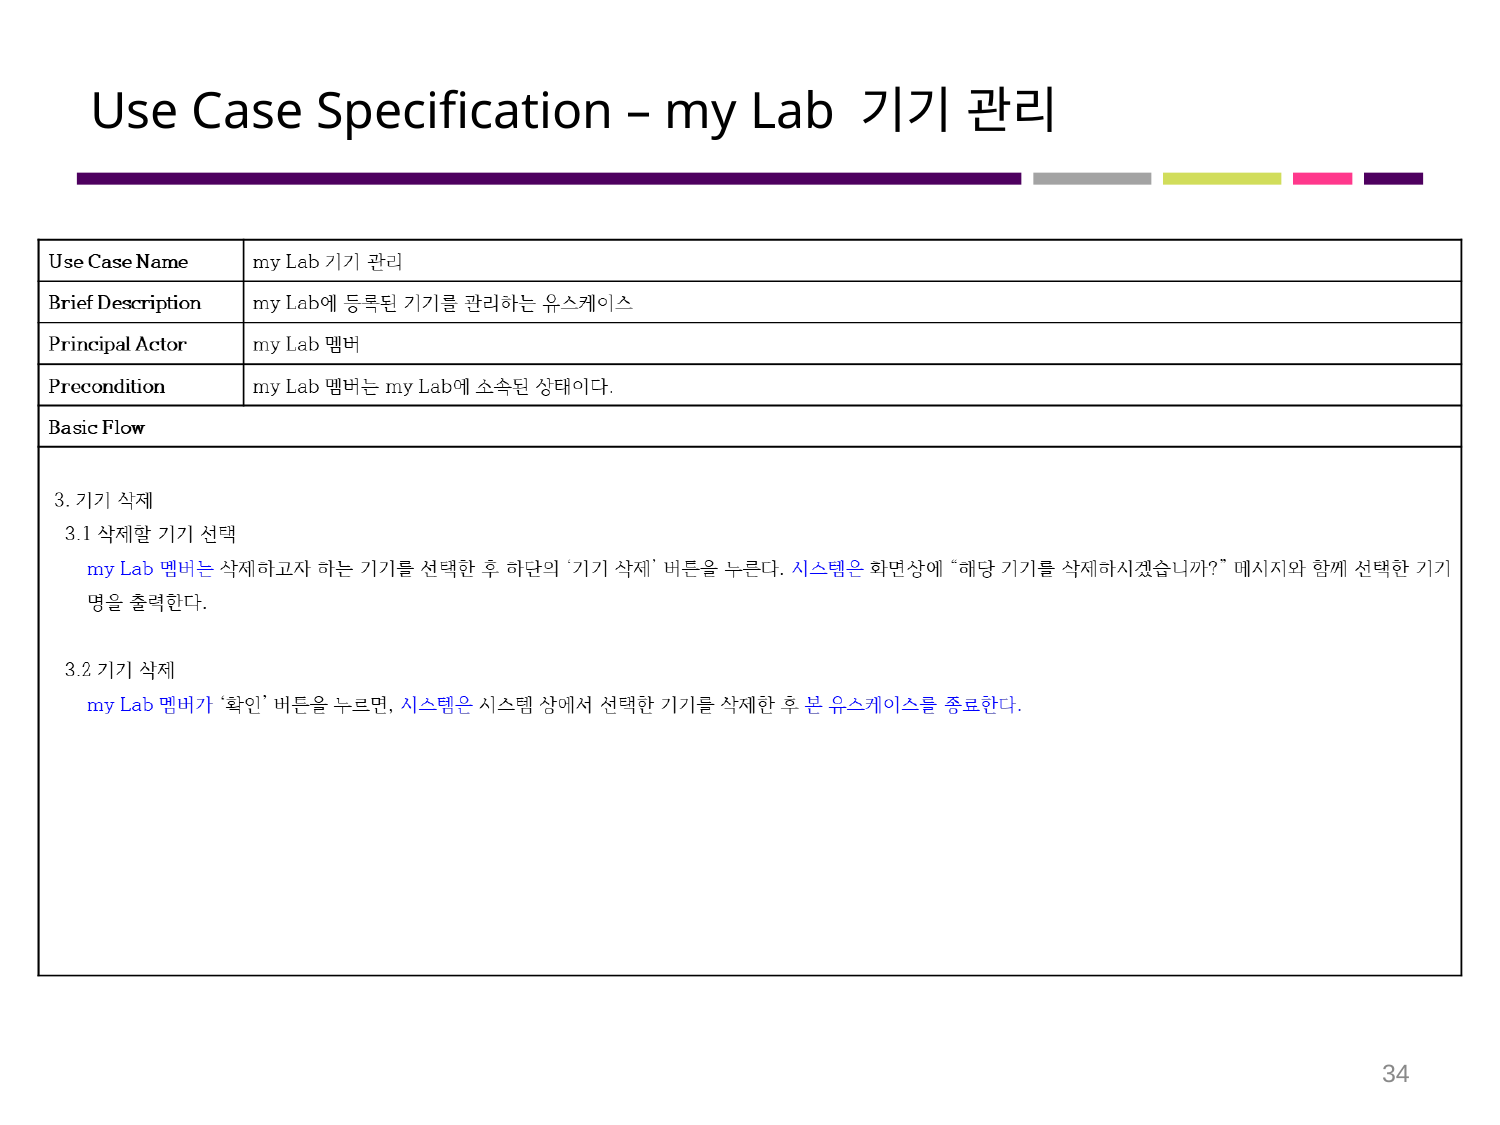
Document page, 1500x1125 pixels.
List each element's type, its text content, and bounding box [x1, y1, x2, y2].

text_box 34 [1074, 1042, 1425, 1103]
picture [36, 237, 1463, 978]
title Use Case Specification – my Lab 기기 관리 [75, 45, 1425, 173]
